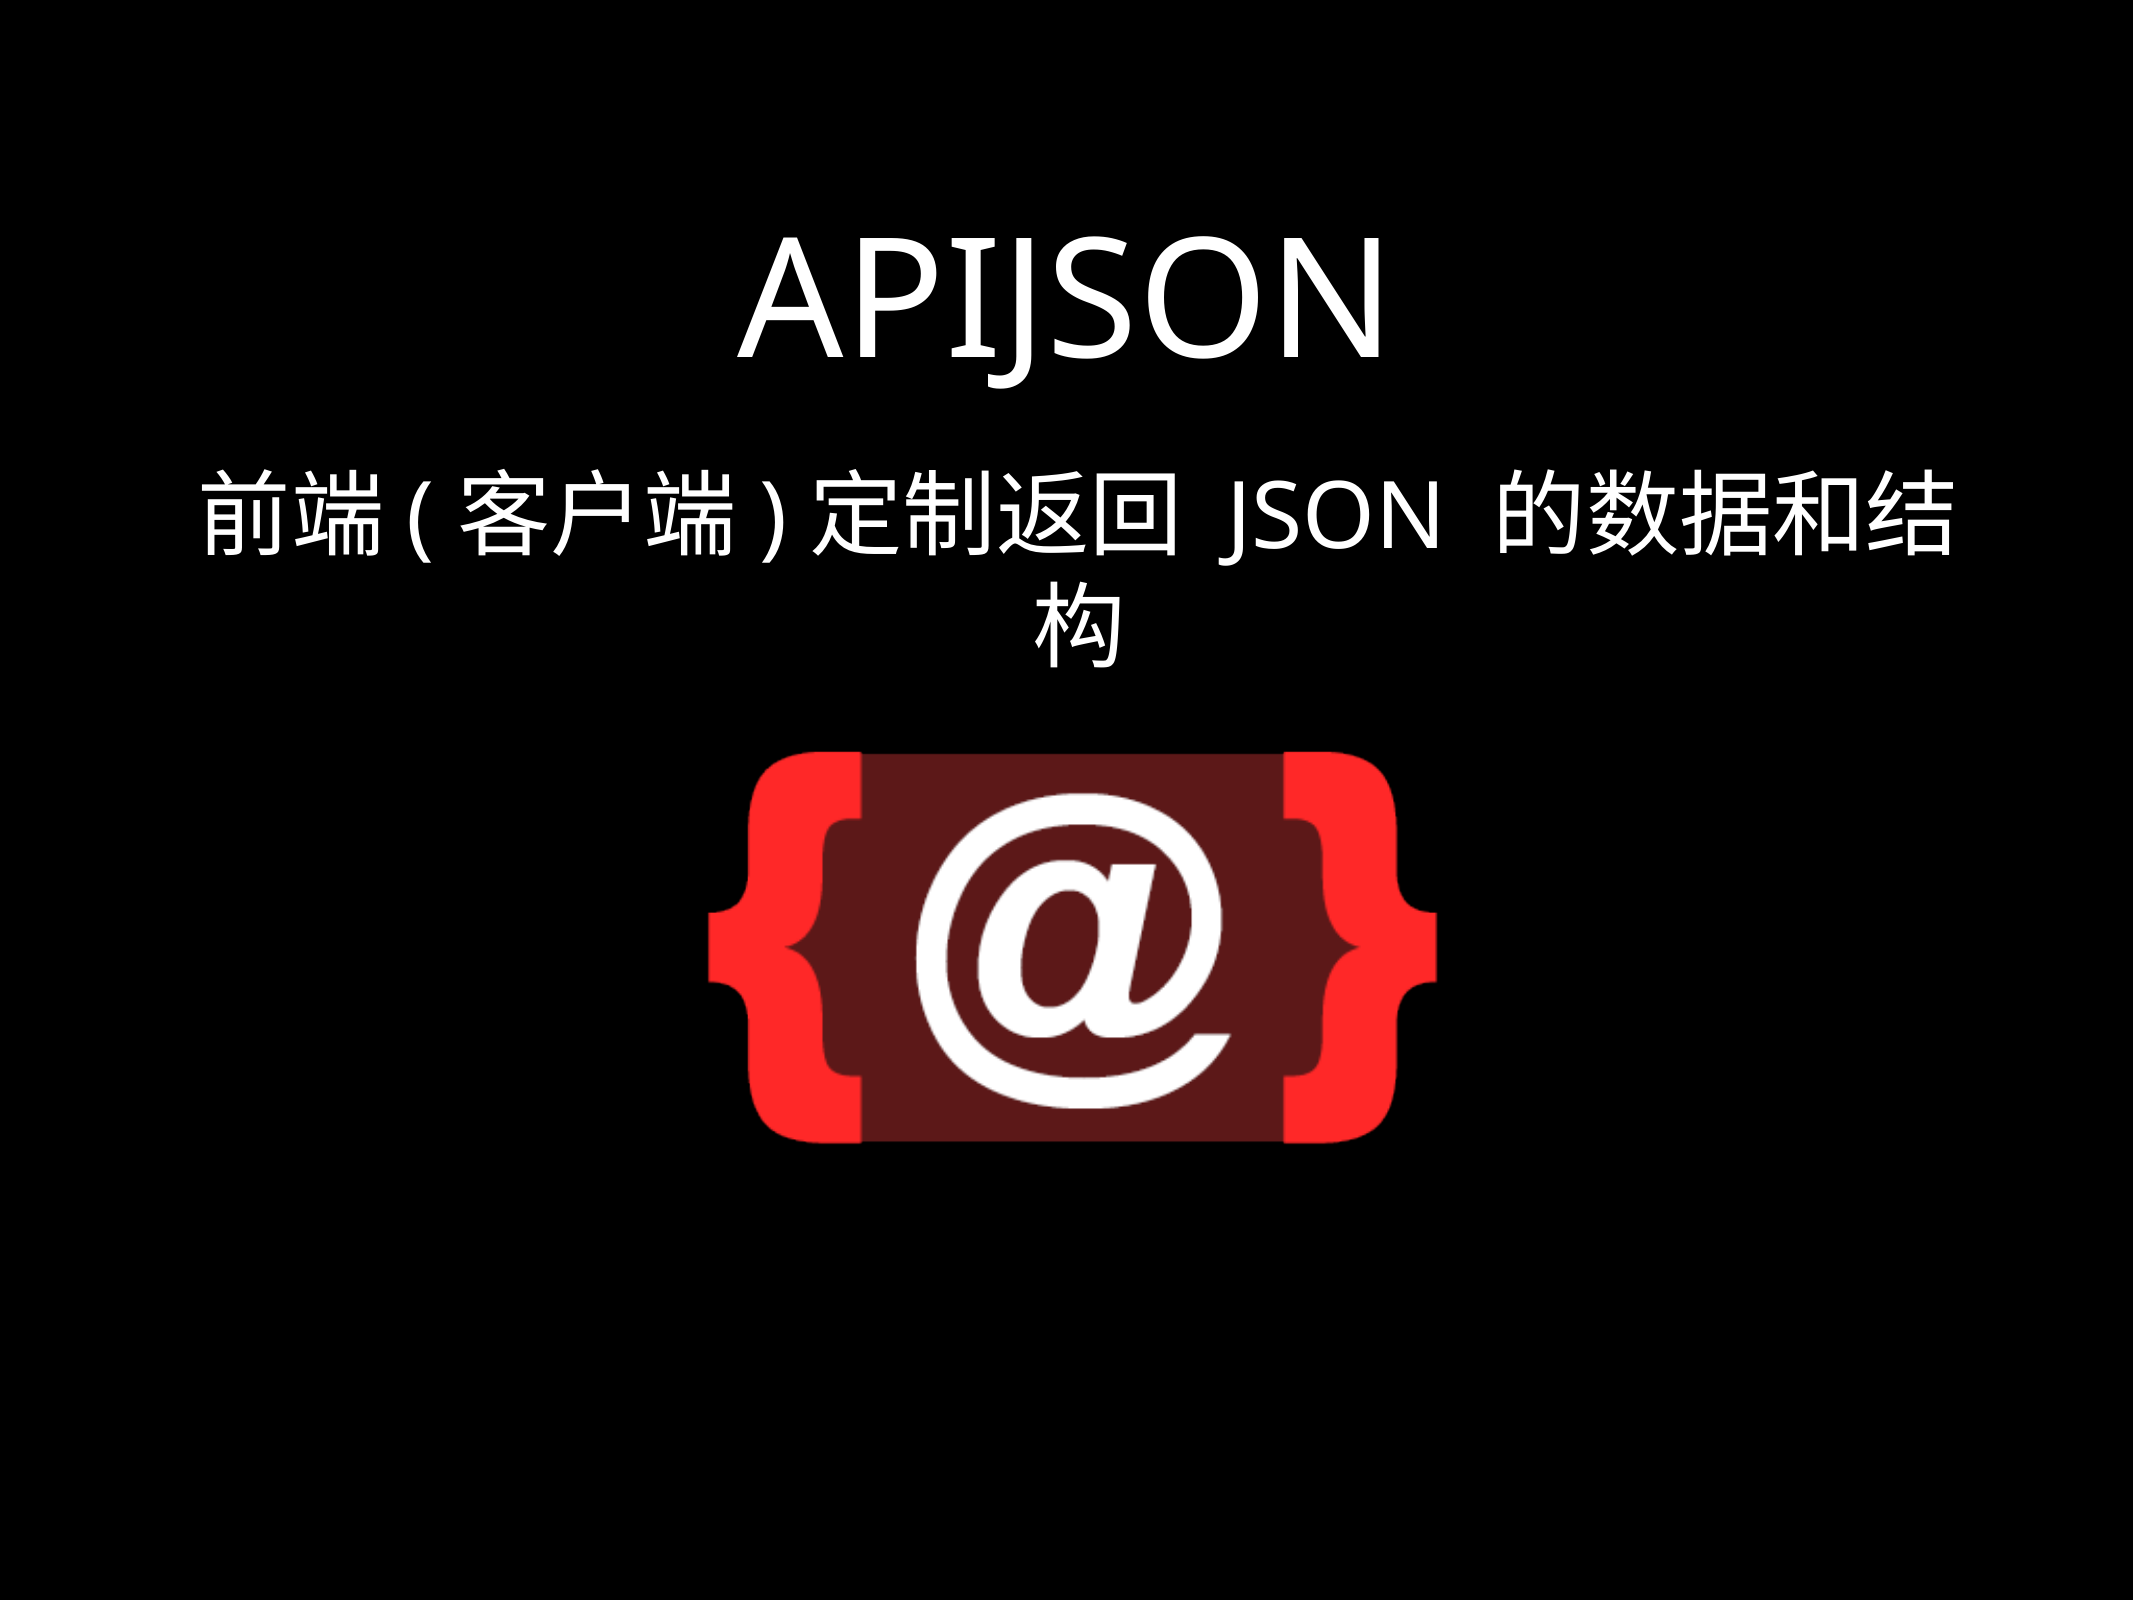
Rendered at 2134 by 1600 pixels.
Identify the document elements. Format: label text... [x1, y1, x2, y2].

subtitle 前端(客户端)定制返回 JSON 的数据和结构 [182, 446, 1975, 633]
picture [649, 679, 1484, 1226]
title APIJSON [207, 149, 1926, 400]
